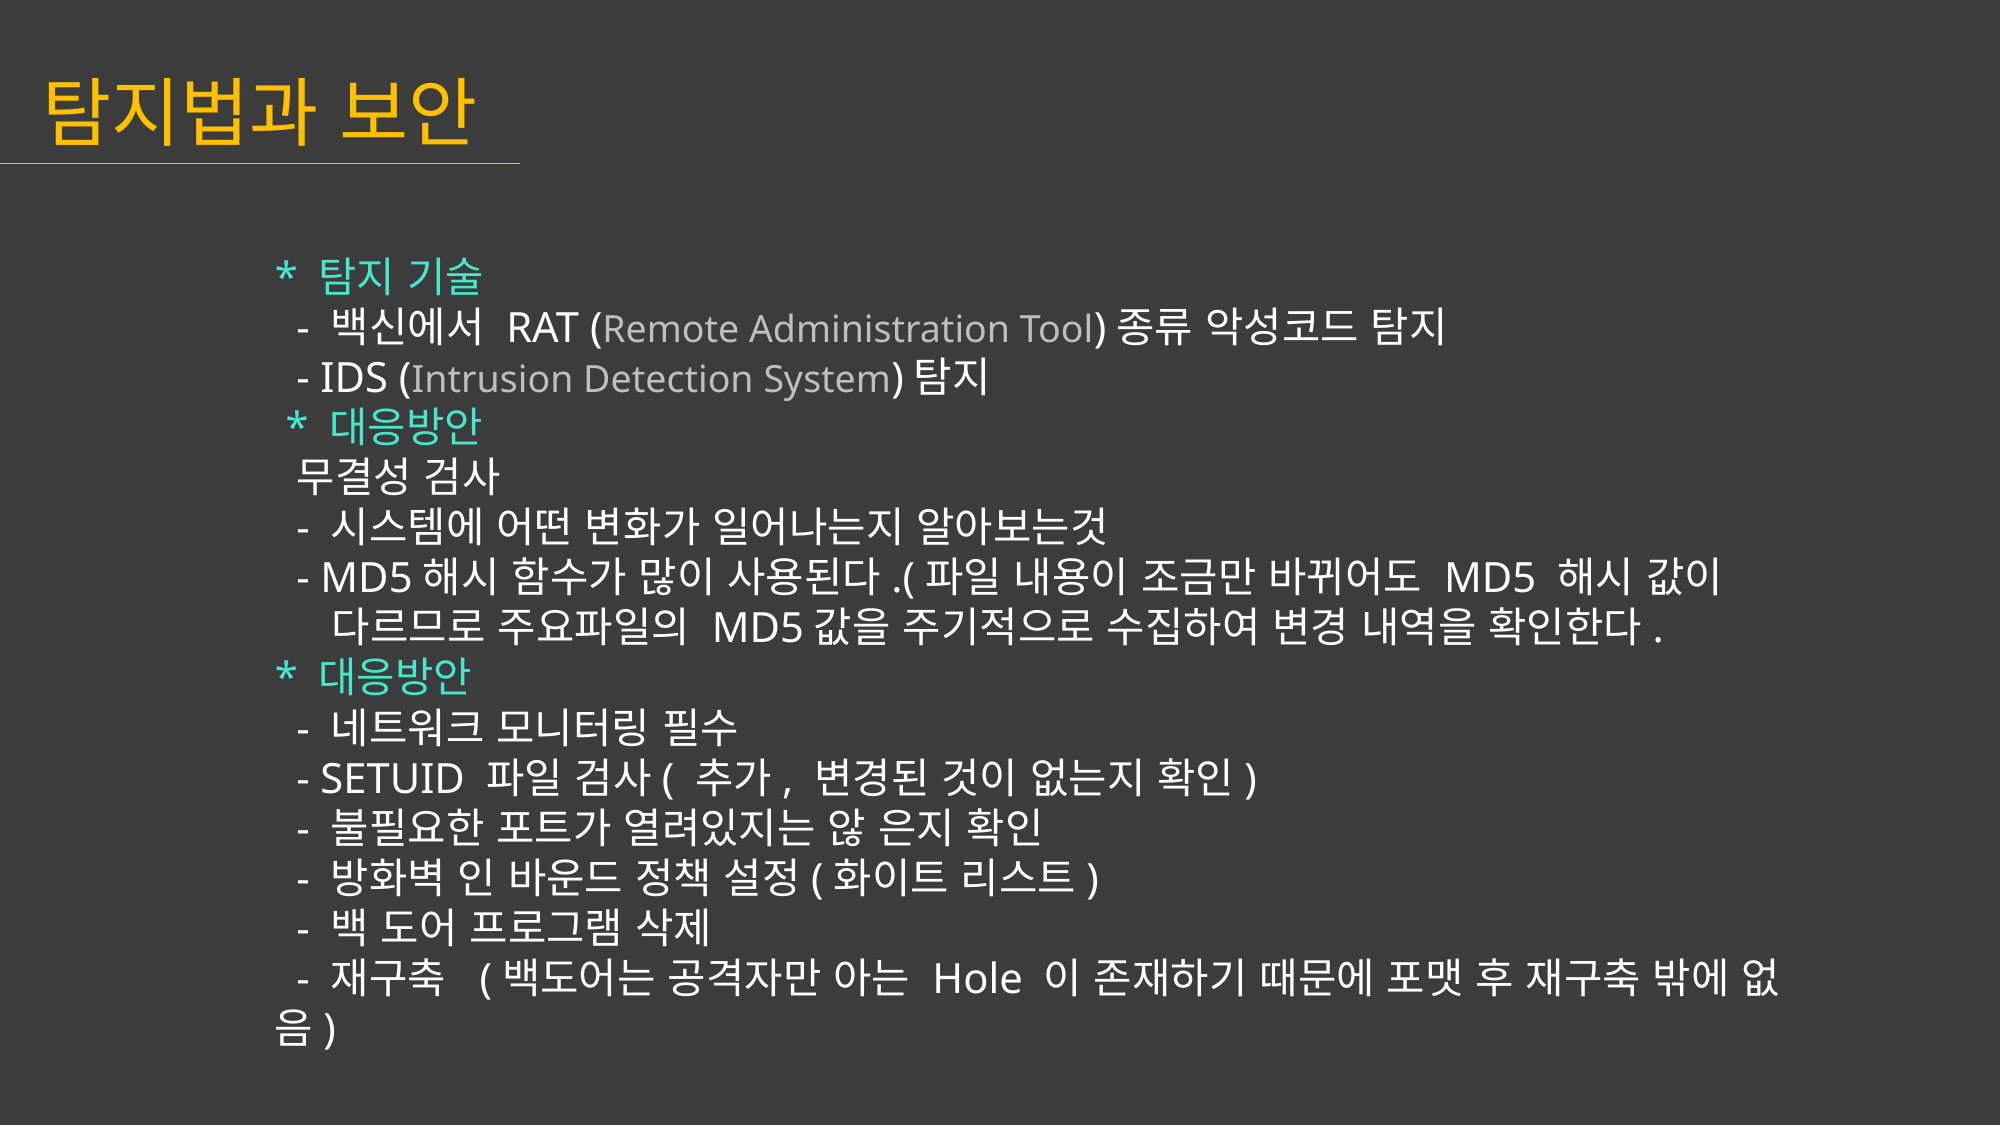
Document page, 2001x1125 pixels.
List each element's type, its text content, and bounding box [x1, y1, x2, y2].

text_box * 탐지 기술 - 백신에서 RAT (Remote Administration Tool)종류 악성코드 탐지 - IDS (Intrusion Detection System)탐지 * 대응방안 무결성 검사 - 시스템에 어떤 변화가 일어나는지 알아보는것 - MD5해시 함수가 많이 사용된다.(파일 내용이 조금만 바뀌어도 MD5 해시 값이 다르므로 주요파일의 MD5값을 주기적으로 수집하여 변경 내역을 확인한다. * 대응방안 - 네트워크 모니터링 필수 - SETUID 파일 검사( 추가, 변경된 것이 없는지 확인) - 불필요한 포트가 열려있지는 않 은지 확인 - 방화벽 인 바운드 정책 설정(화이트 리스트) - 백 도어 프로그램 삭제 - 재구축 (백도어는 공격자만 아는 Hole 이 존재하기 때문에 포맷 후 재구축 밖에 없음) [260, 193, 1840, 1059]
text_box 탐지법과 보안 [0, 57, 521, 163]
